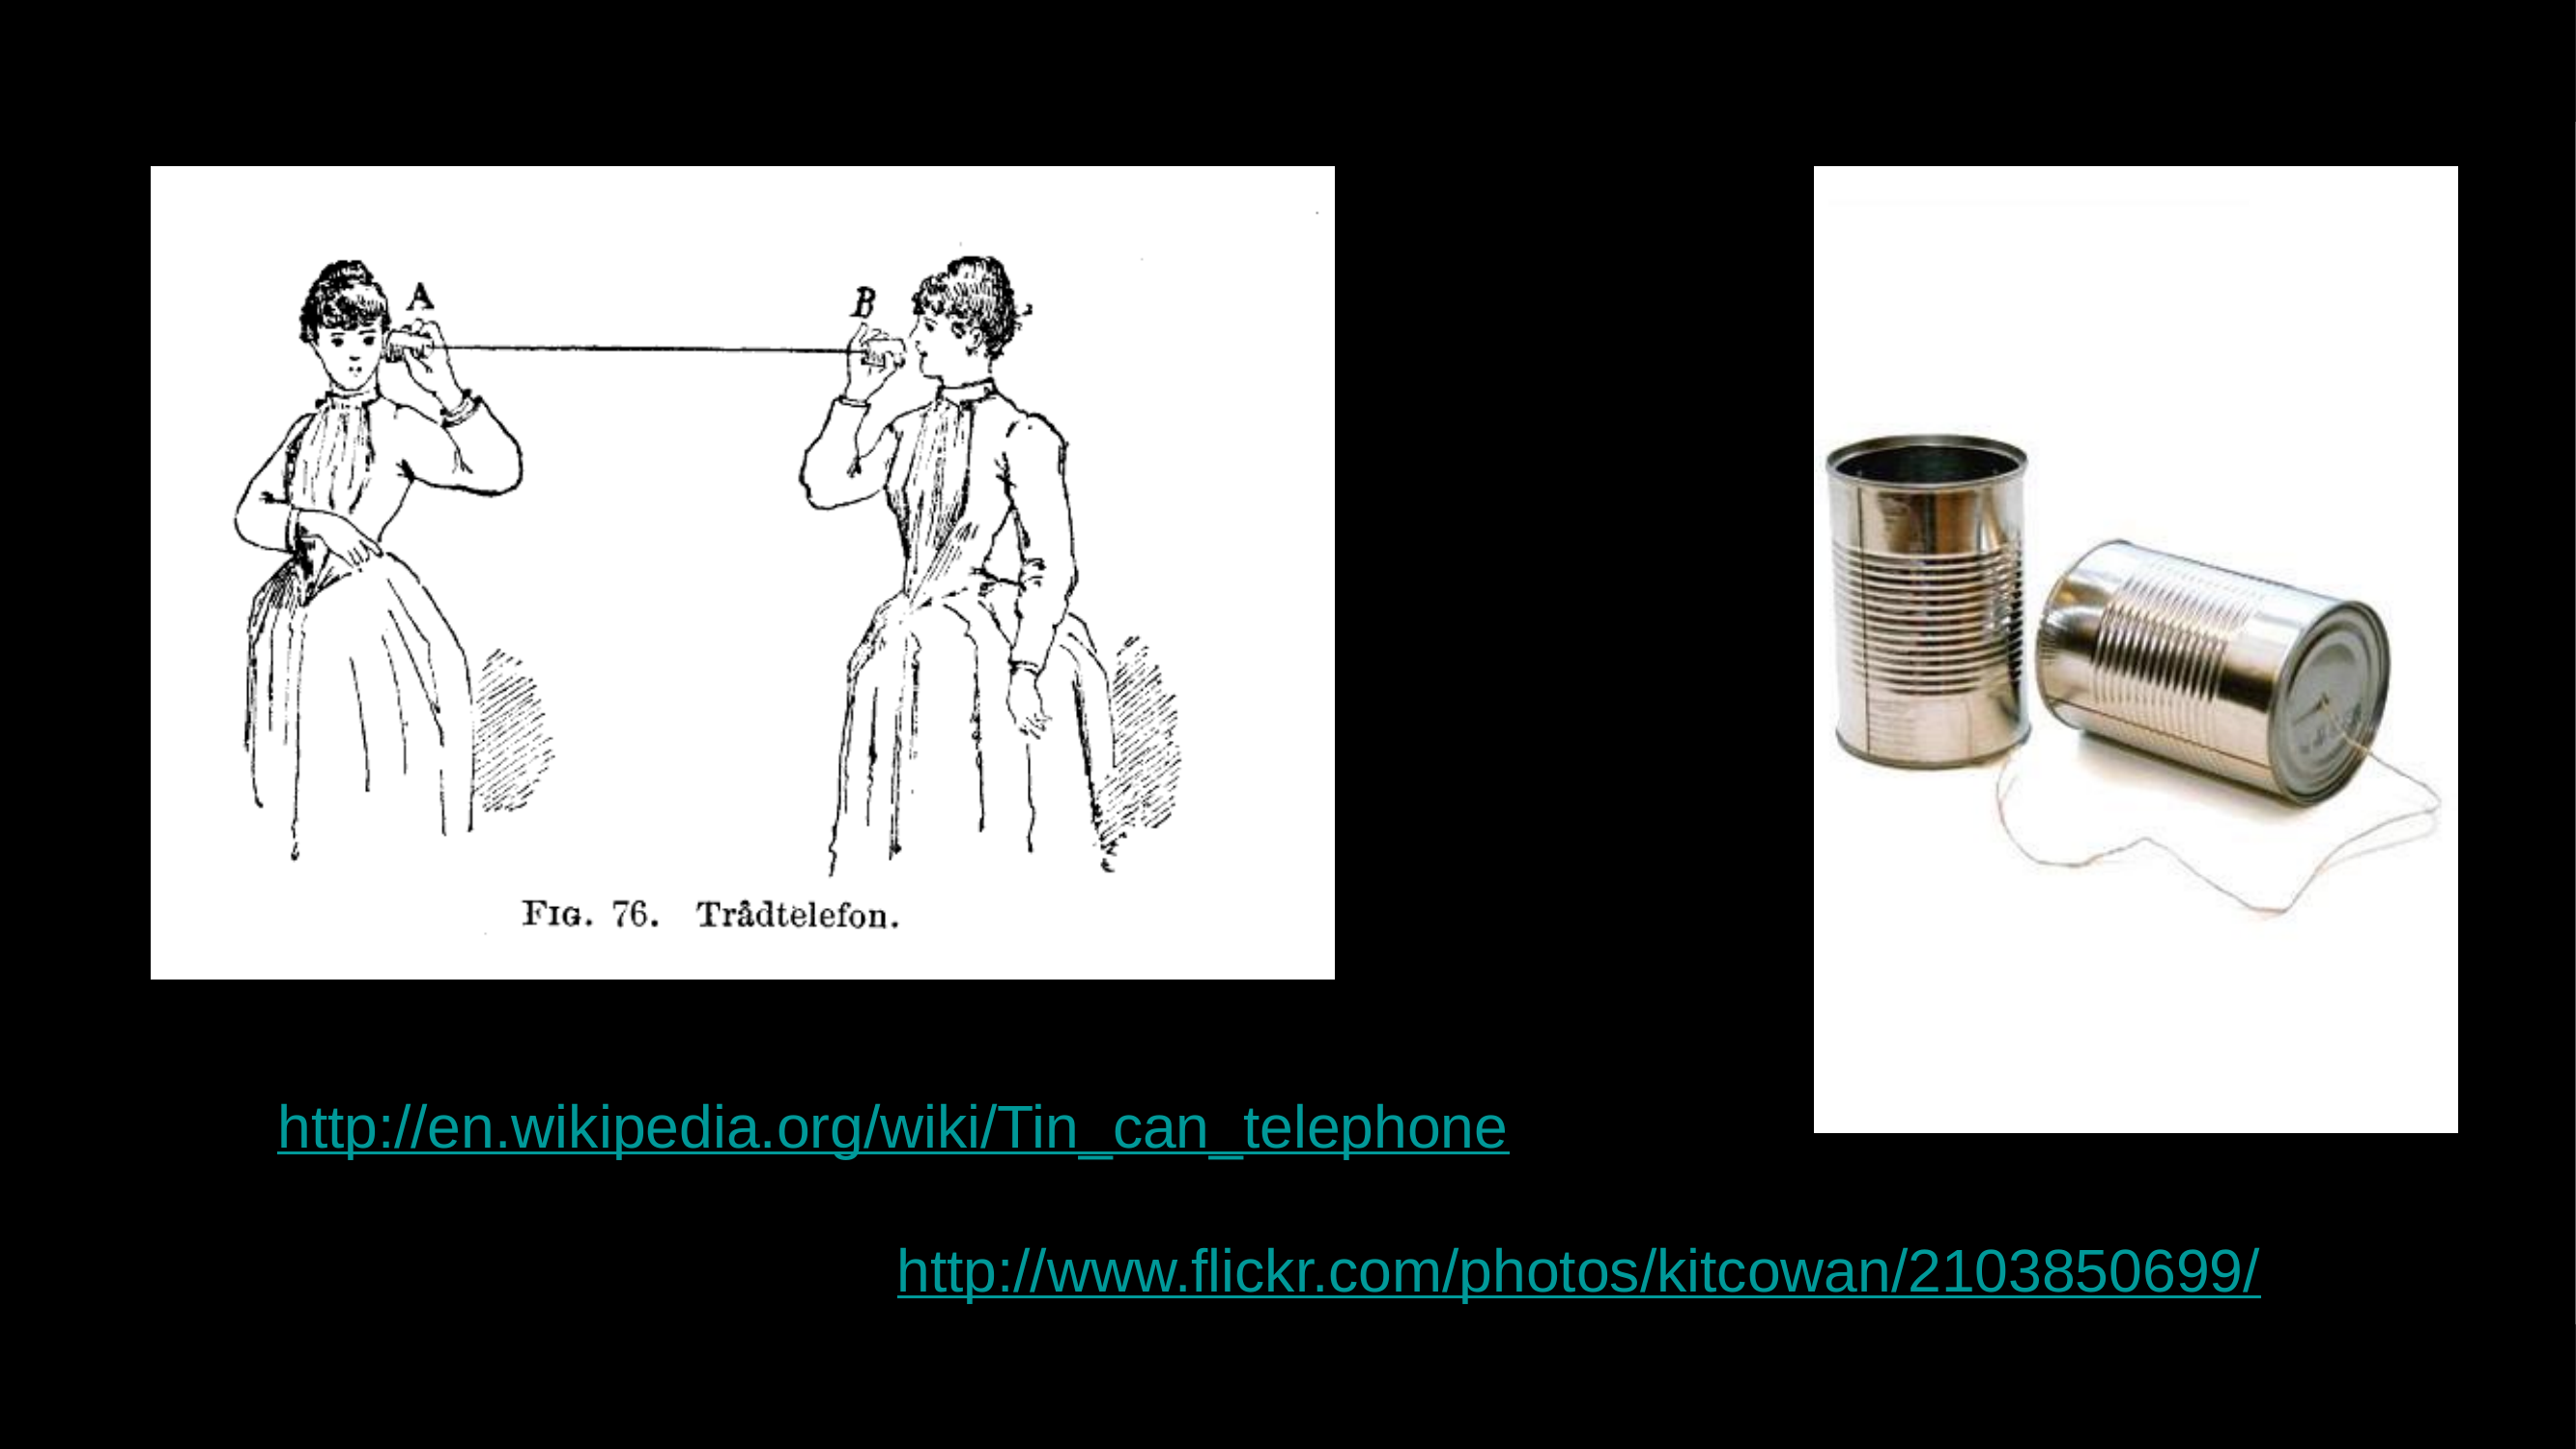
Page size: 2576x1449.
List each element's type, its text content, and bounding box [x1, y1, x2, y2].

picture [150, 165, 1335, 980]
text_box http://www.flickr.com/photos/kitcowan/2103850699/ [700, 1218, 2458, 1318]
picture [1813, 165, 2459, 1133]
text_box http://en.wikipedia.org/wiki/Tin_can_telephone [125, 1074, 1663, 1174]
